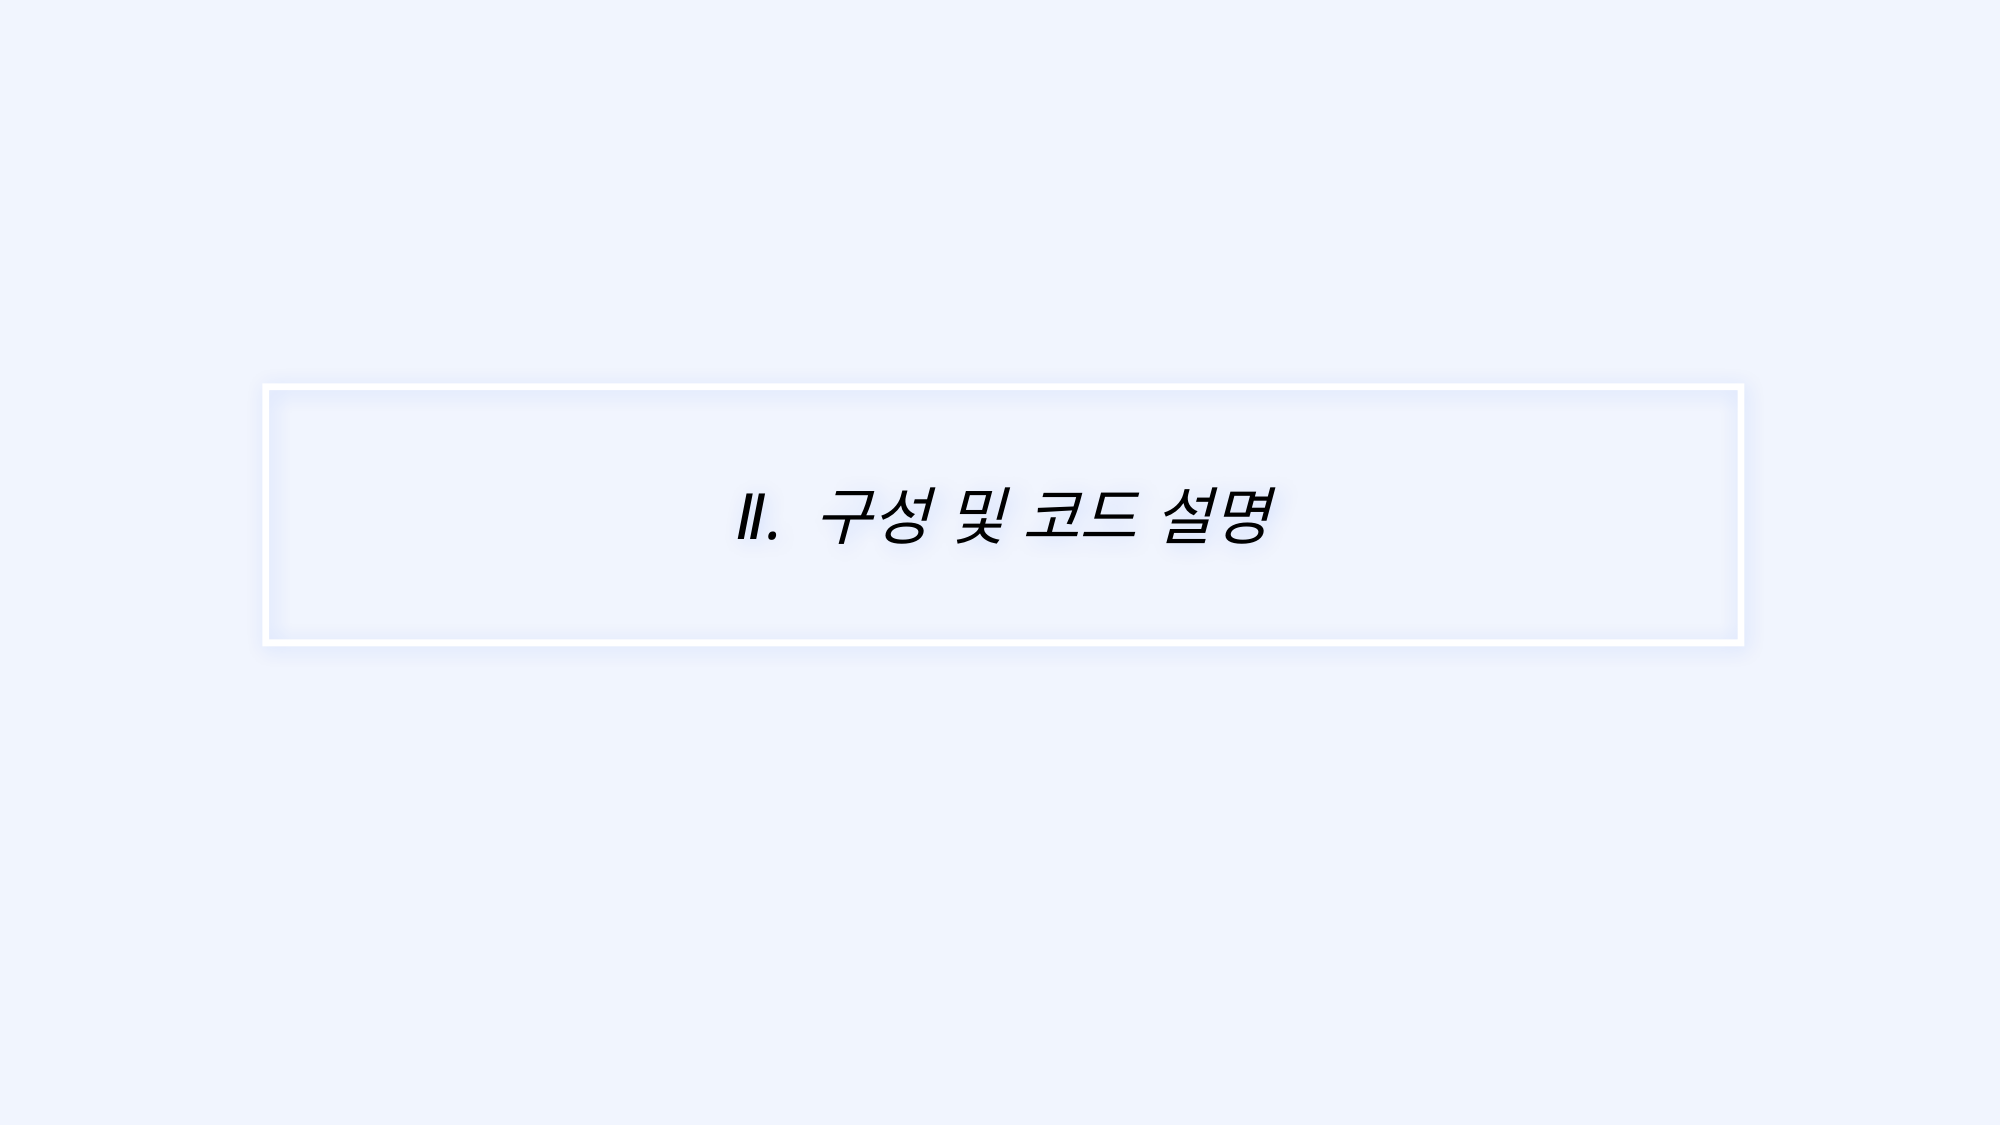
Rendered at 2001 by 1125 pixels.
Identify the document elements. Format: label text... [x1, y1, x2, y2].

text_box Ⅱ. 구성 및 코드 설명 [261, 382, 1745, 647]
